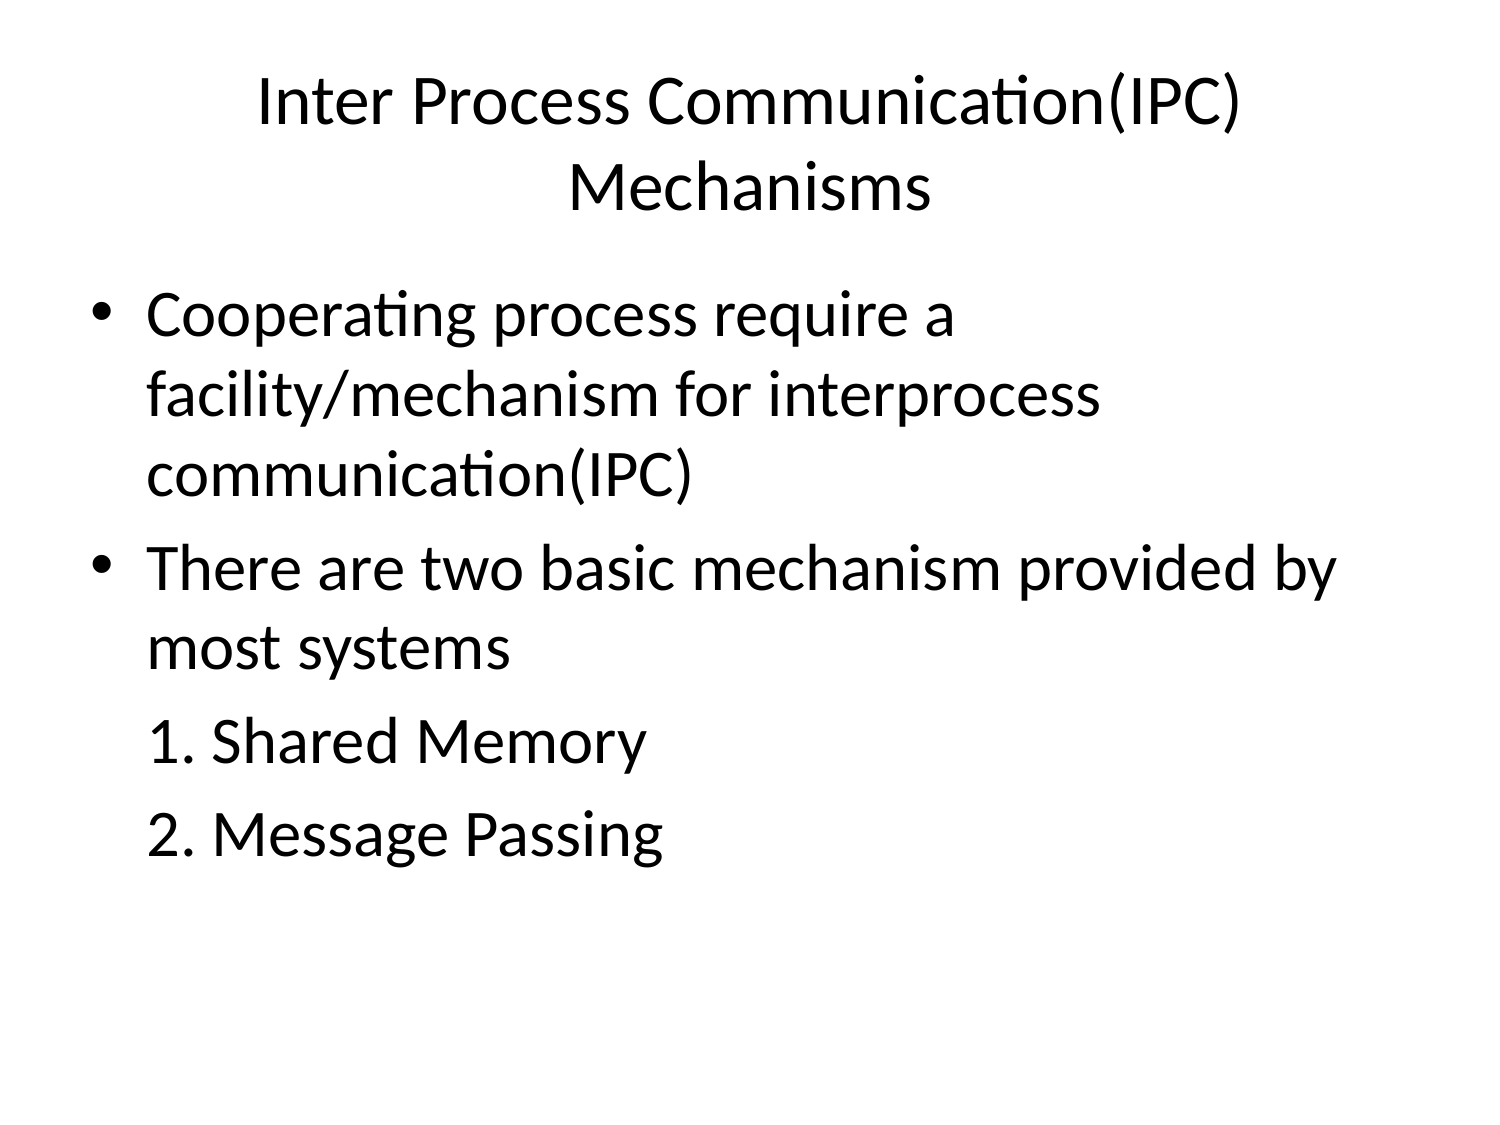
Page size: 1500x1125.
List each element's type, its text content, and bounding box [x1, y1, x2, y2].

title Inter Process Communication(IPC) Mechanisms [75, 45, 1425, 233]
list Cooperating process require a facility/mechanism for interprocess communication(IPC) There are two basic mechanism provided by most systems 1. Shared Memory 2. Message Passing [75, 262, 1425, 1005]
